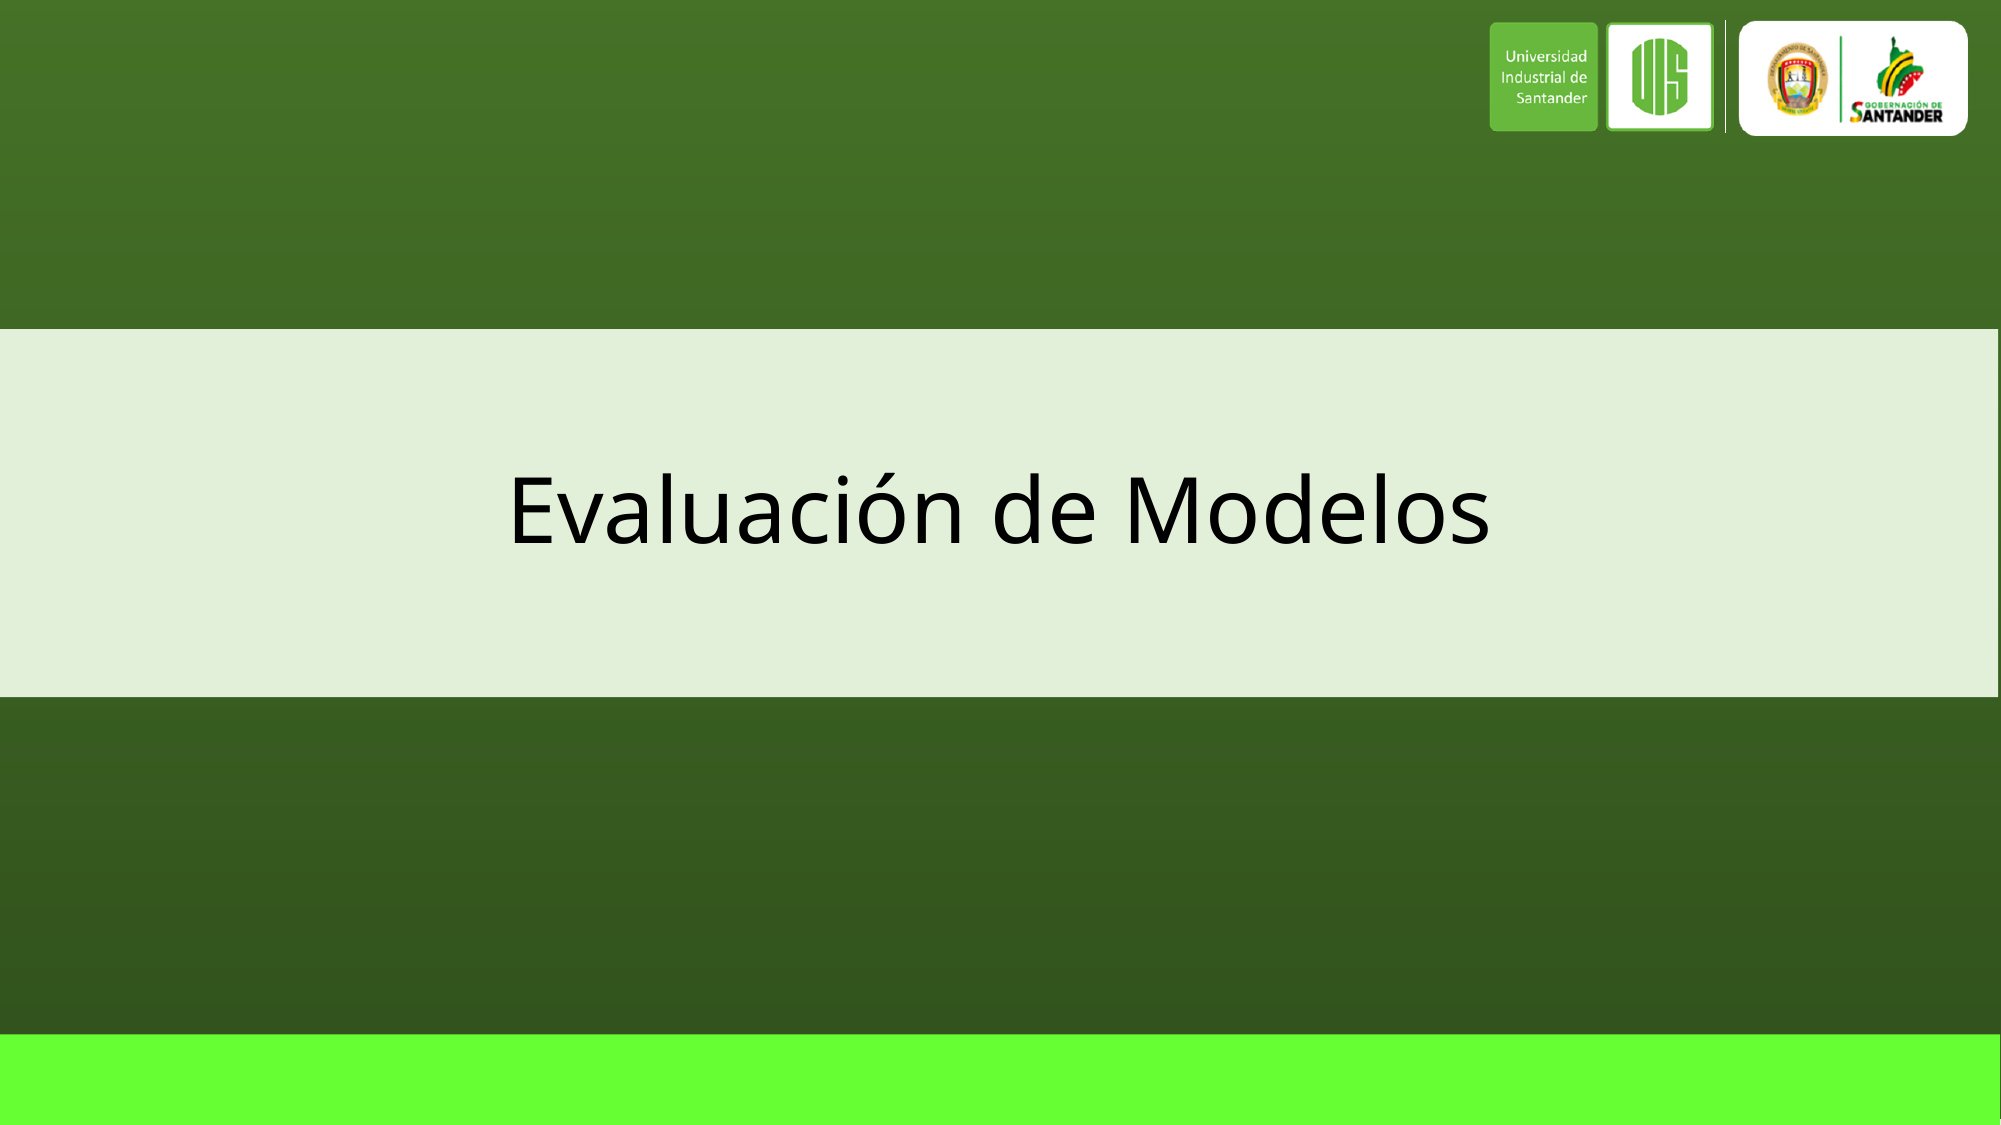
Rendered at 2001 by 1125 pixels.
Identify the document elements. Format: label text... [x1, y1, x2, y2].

title Evaluación de Modelos [249, 355, 1750, 672]
picture [1488, 20, 1715, 132]
picture [1736, 19, 1969, 137]
